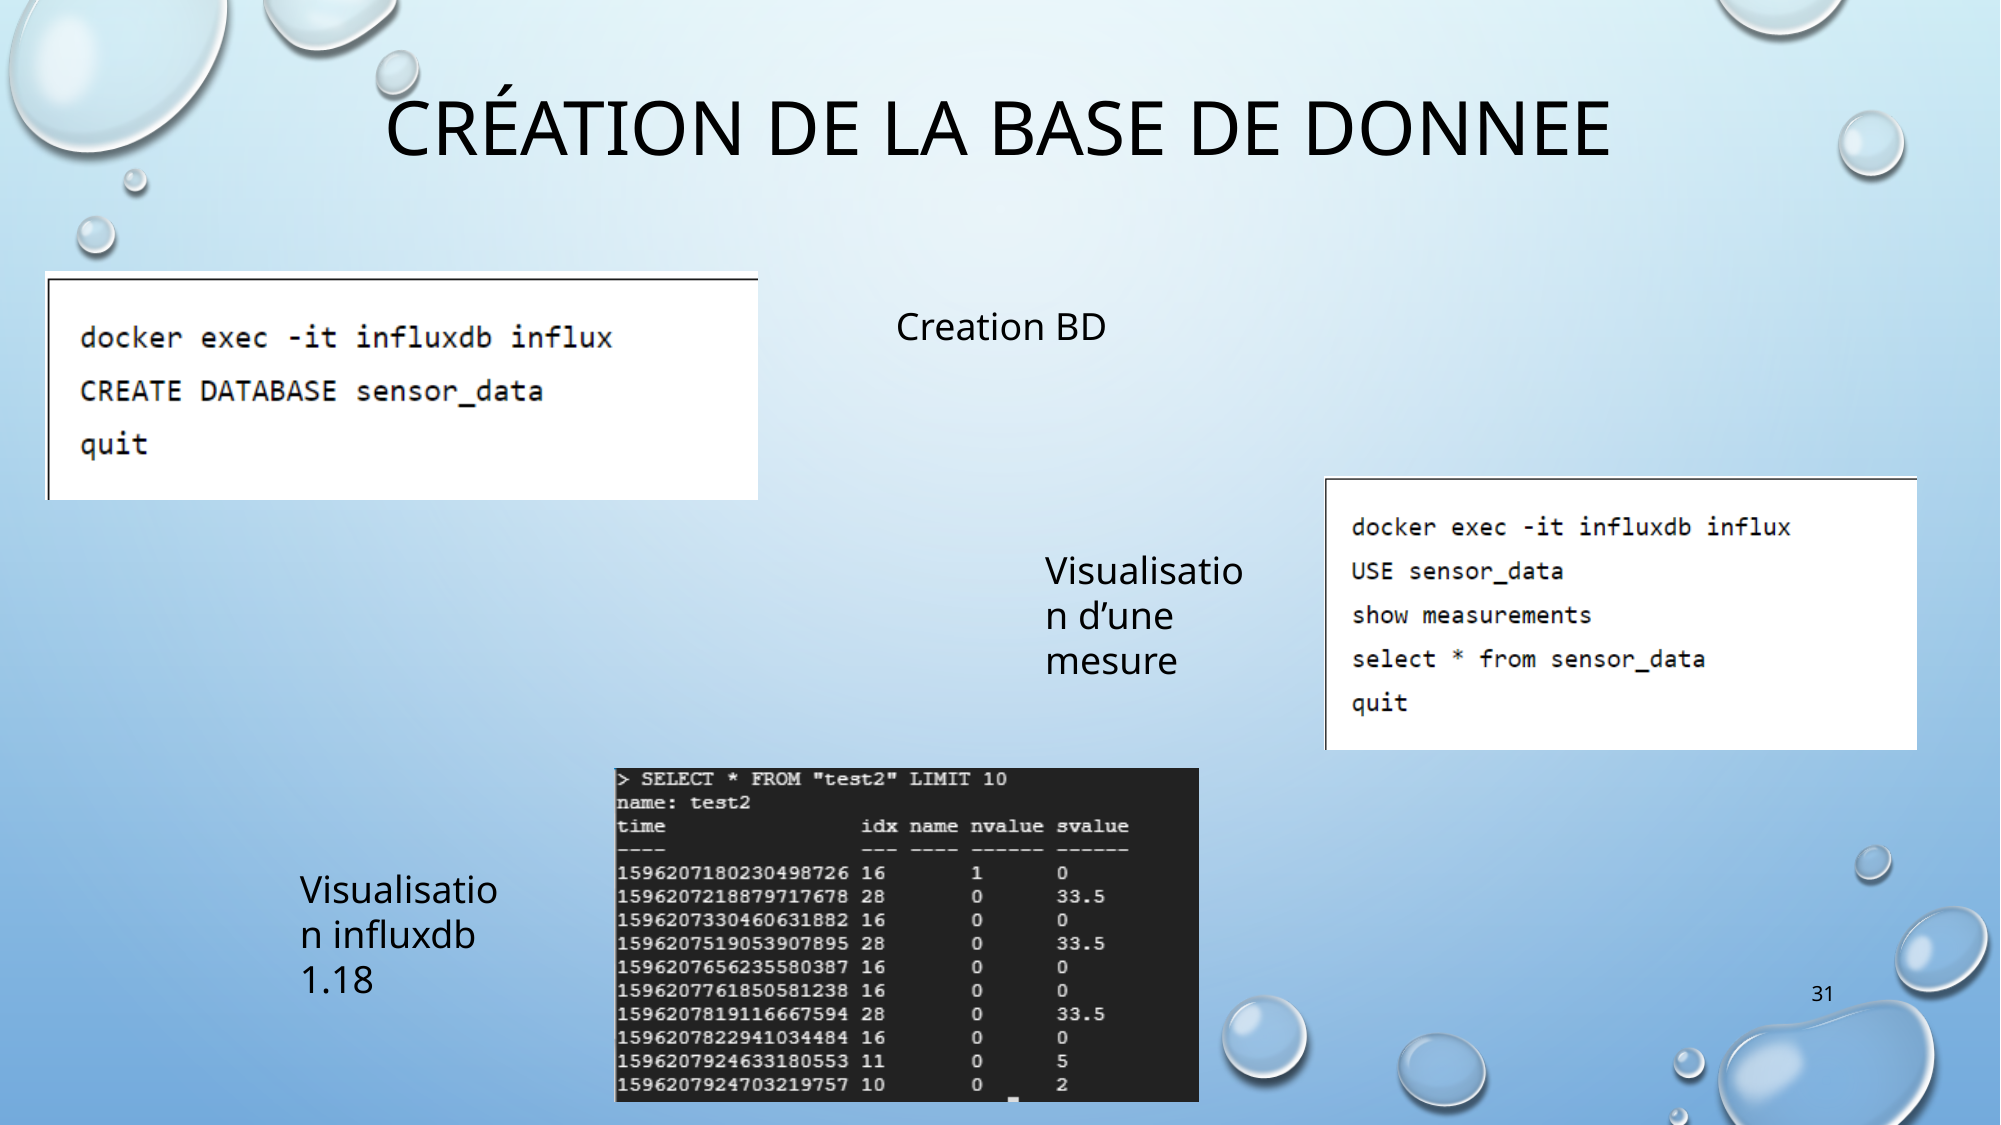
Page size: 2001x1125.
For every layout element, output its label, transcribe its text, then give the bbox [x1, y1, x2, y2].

title Création de la base de donnee [149, 0, 1850, 262]
picture [0, 0, 2000, 1125]
text_box Visualisation d’une mesure [1030, 539, 1263, 690]
slide_number 31 [1724, 965, 1851, 1025]
text_box Visualisation influxdb 1.18 [285, 859, 518, 1009]
text_box Creation BD [881, 295, 1123, 356]
